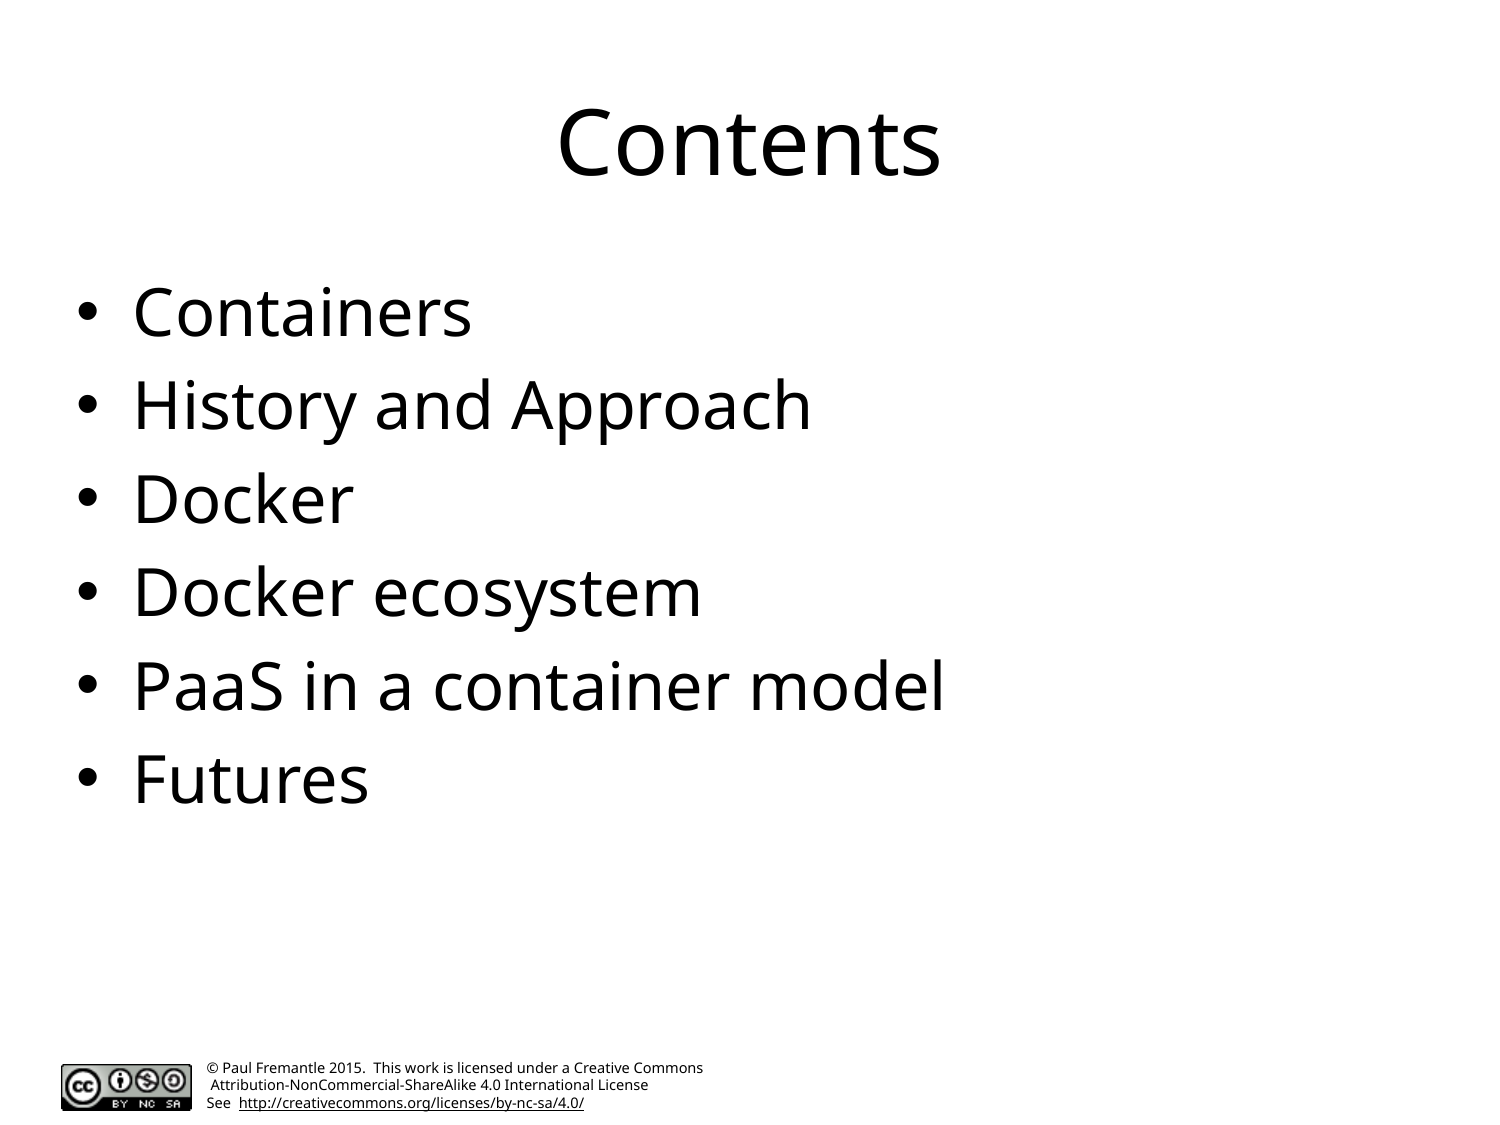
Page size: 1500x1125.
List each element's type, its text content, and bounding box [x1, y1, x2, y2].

title Contents [75, 45, 1425, 233]
picture [61, 1064, 192, 1111]
list Containers History and Approach Docker Docker ecosystem PaaS in a container model Futures [61, 262, 1412, 1005]
